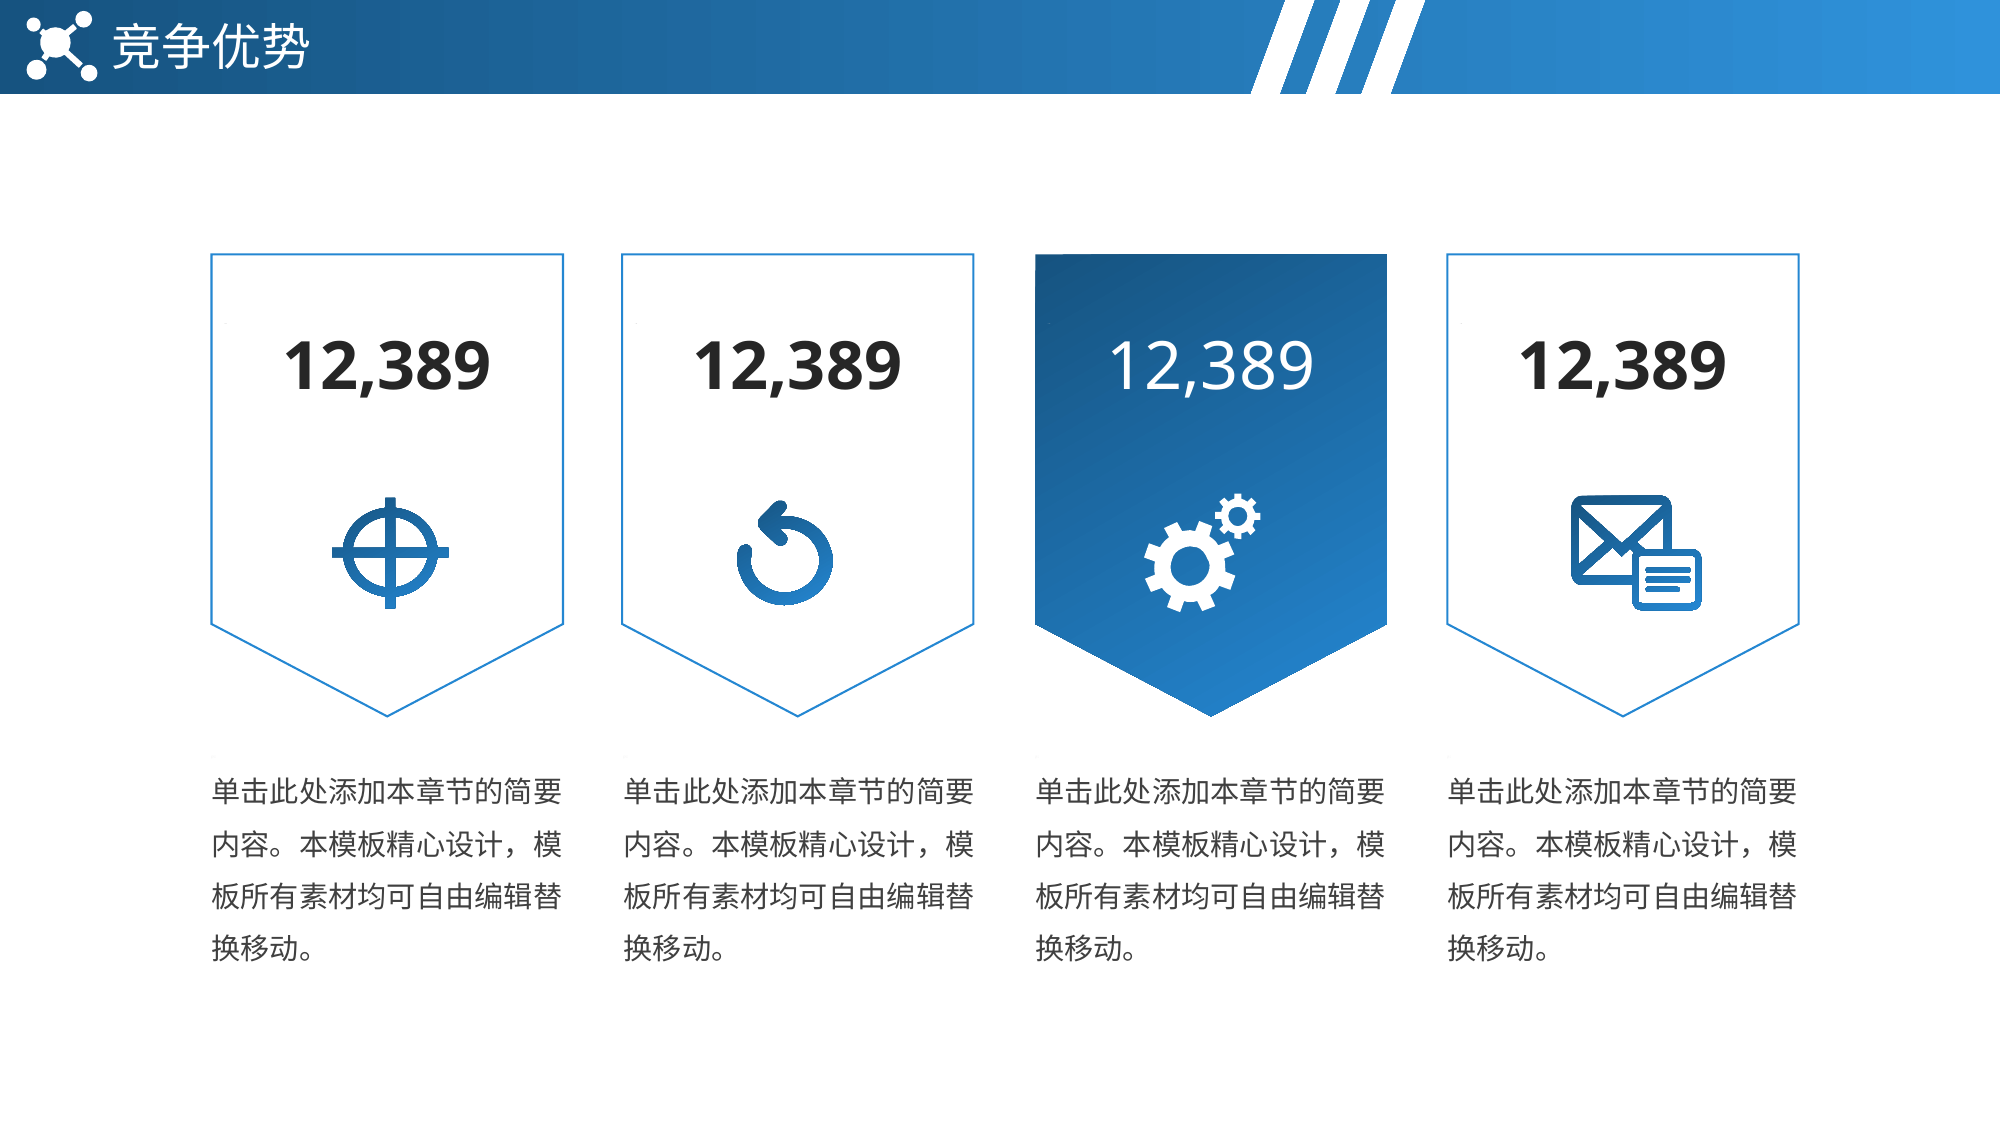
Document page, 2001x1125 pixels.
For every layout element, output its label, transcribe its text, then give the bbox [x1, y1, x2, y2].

text_box [1215, 493, 1261, 540]
text_box [332, 497, 449, 609]
text_box [26, 59, 47, 80]
text_box 12,389 [1047, 323, 1375, 404]
text_box 12,389 [634, 323, 962, 404]
text_box [1571, 495, 1702, 611]
text_box 12,389 [223, 323, 551, 404]
text_box [75, 10, 93, 28]
text_box 单击此处添加本章节的简要内容。本模板精心设计，模板所有素材均可自由编辑替换移动。 [1035, 755, 1387, 966]
text_box [1144, 520, 1236, 613]
text_box [210, 253, 565, 718]
text_box [737, 500, 833, 606]
text_box 12,389 [1459, 323, 1787, 404]
text_box [621, 253, 975, 718]
text_box 单击此处添加本章节的简要内容。本模板精心设计，模板所有素材均可自由编辑替换移动。 [211, 755, 563, 966]
text_box 单击此处添加本章节的简要内容。本模板精心设计，模板所有素材均可自由编辑替换移动。 [623, 755, 975, 966]
text_box 单击此处添加本章节的简要内容。本模板精心设计，模板所有素材均可自由编辑替换移动。 [1447, 755, 1799, 966]
text_box [80, 64, 96, 82]
text_box [39, 24, 83, 68]
text_box 竞争优势 [96, 8, 385, 83]
text_box [1034, 253, 1388, 718]
text_box [26, 17, 41, 32]
text_box [1446, 253, 1800, 718]
